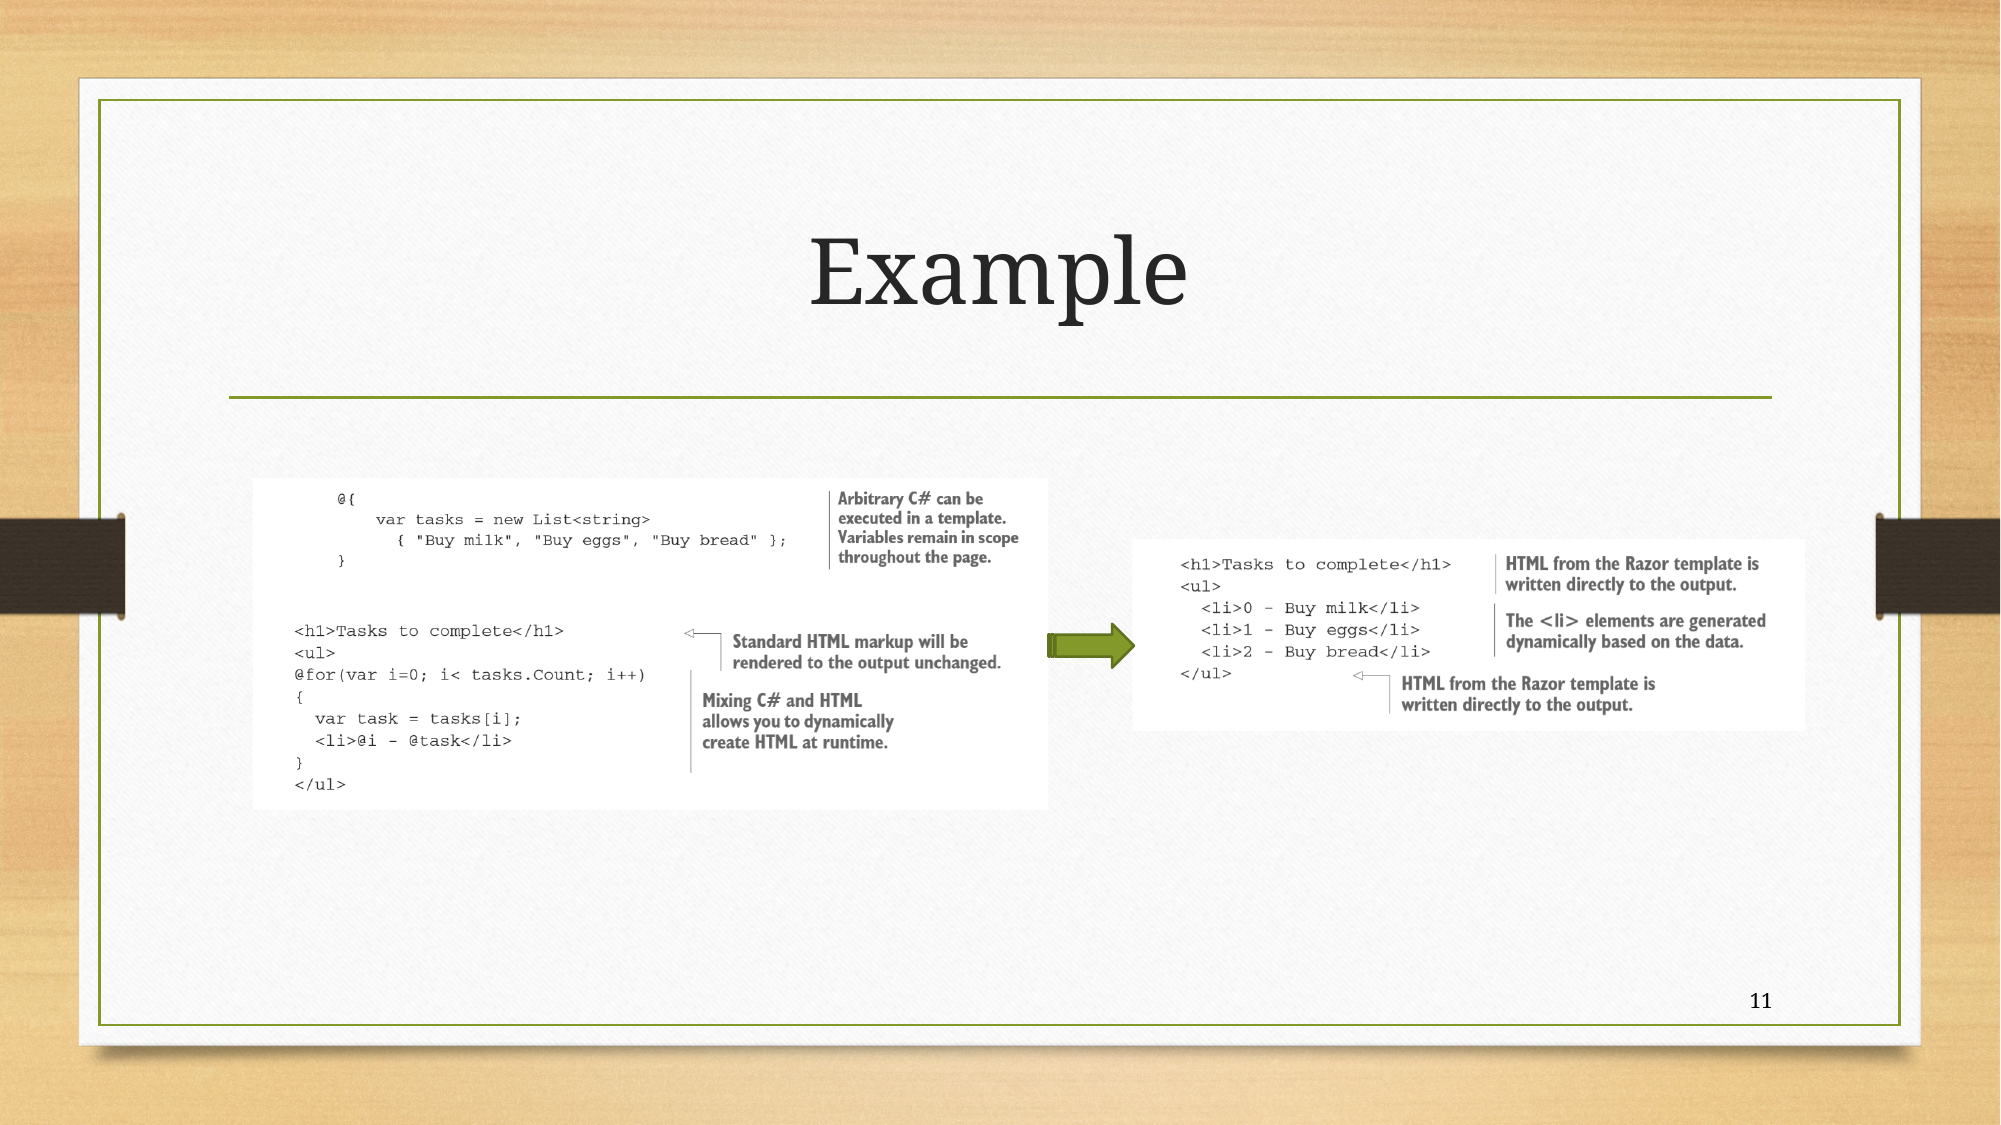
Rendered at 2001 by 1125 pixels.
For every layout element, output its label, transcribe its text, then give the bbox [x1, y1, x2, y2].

slide_number 11 [1698, 979, 1788, 1025]
picture [0, 0, 2001, 1125]
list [252, 478, 1049, 599]
title Example [212, 161, 1788, 375]
text_box [1049, 622, 1131, 669]
